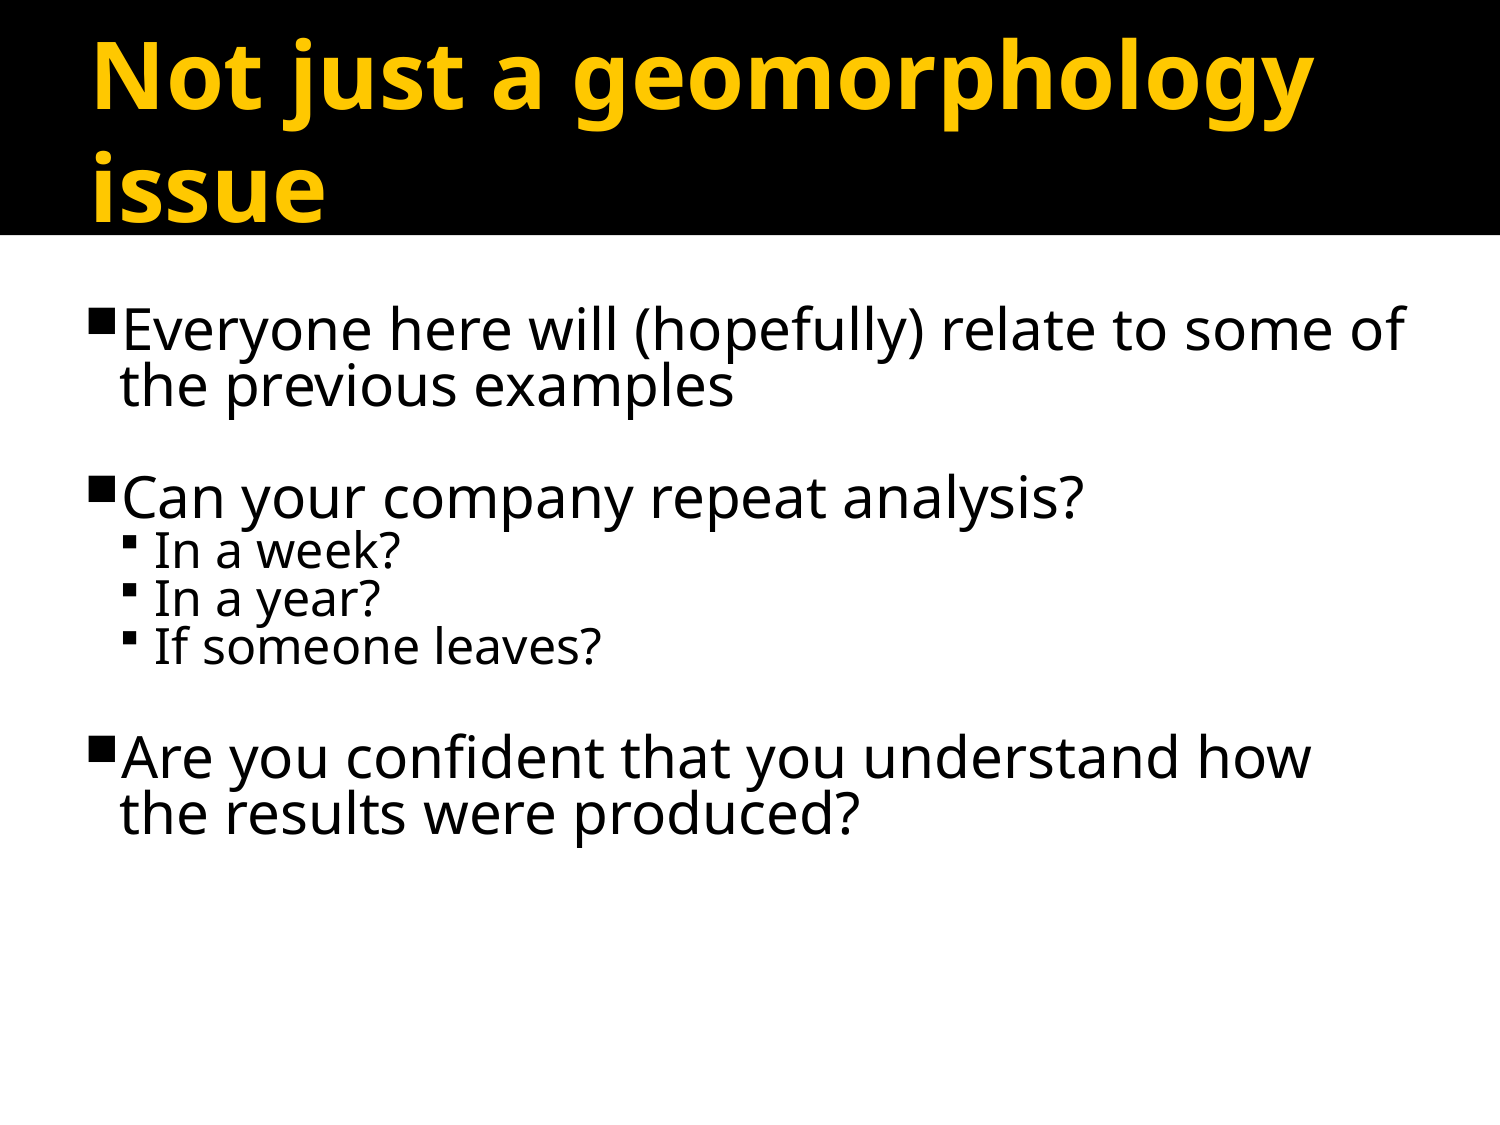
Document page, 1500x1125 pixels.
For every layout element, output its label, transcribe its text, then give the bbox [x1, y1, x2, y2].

text_box Everyone here will (hopefully) relate to some of the previous examples Can your company repeat analysis? In a week? In a year? If someone leaves? Are you confident that you understand how the results were produced? [75, 291, 1425, 1050]
text_box Not just a geomorphology issue [75, 25, 1425, 231]
